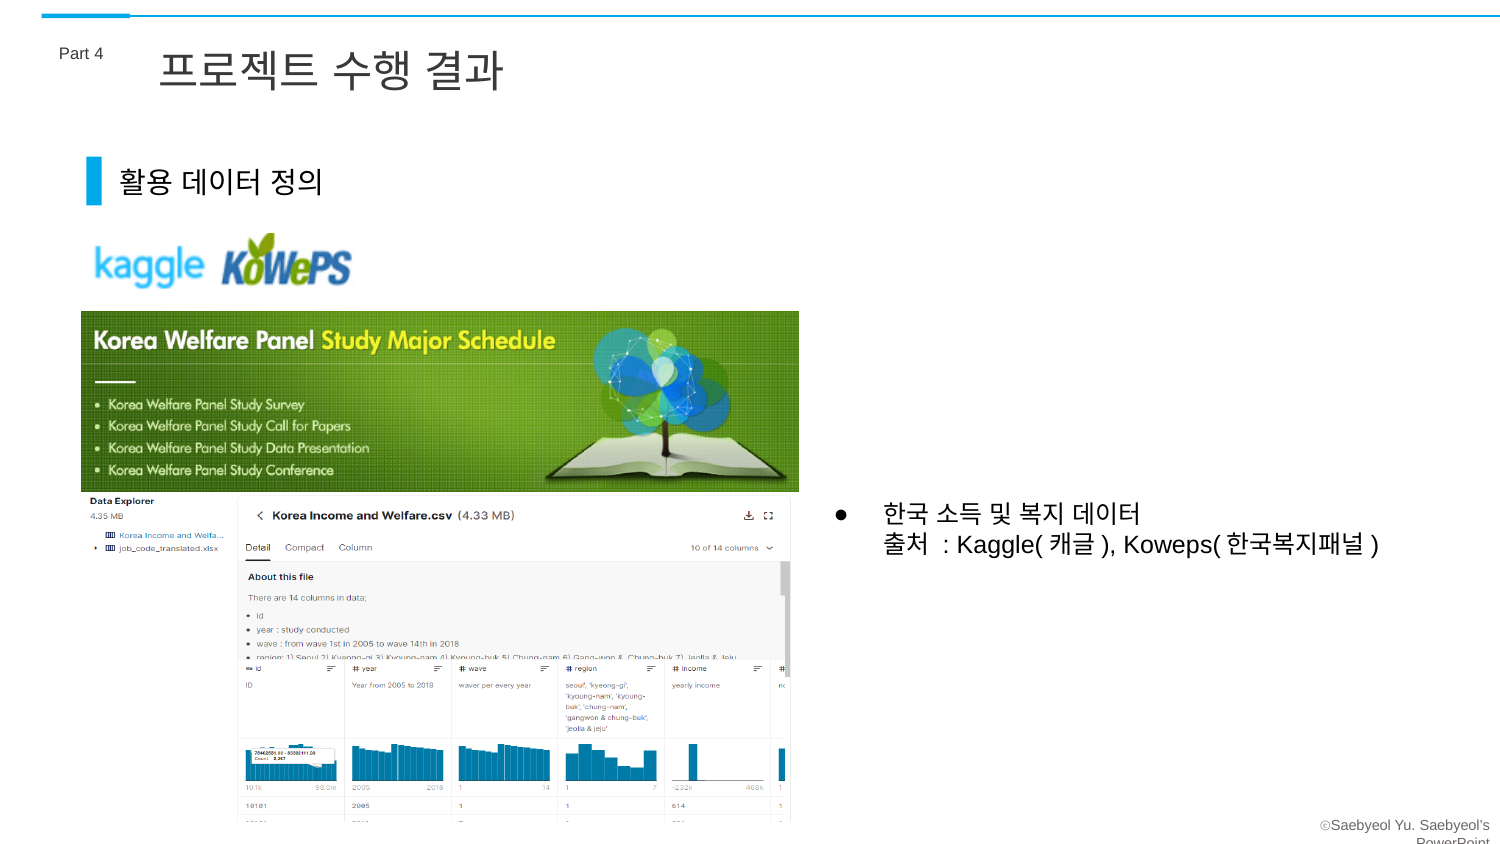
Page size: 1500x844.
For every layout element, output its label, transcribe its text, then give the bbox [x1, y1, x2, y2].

picture [66, 221, 799, 822]
text_box [41, 13, 131, 19]
text_box Part 4 [47, 37, 124, 69]
text_box 한국 소득 및 복지 데이터 출처 : Kaggle(캐글), Koweps(한국복지패널) [803, 491, 1485, 567]
text_box 활용 데이터 정의 [108, 158, 427, 205]
text_box [86, 156, 102, 206]
text_box 프로젝트 수행 결과 [147, 37, 549, 102]
